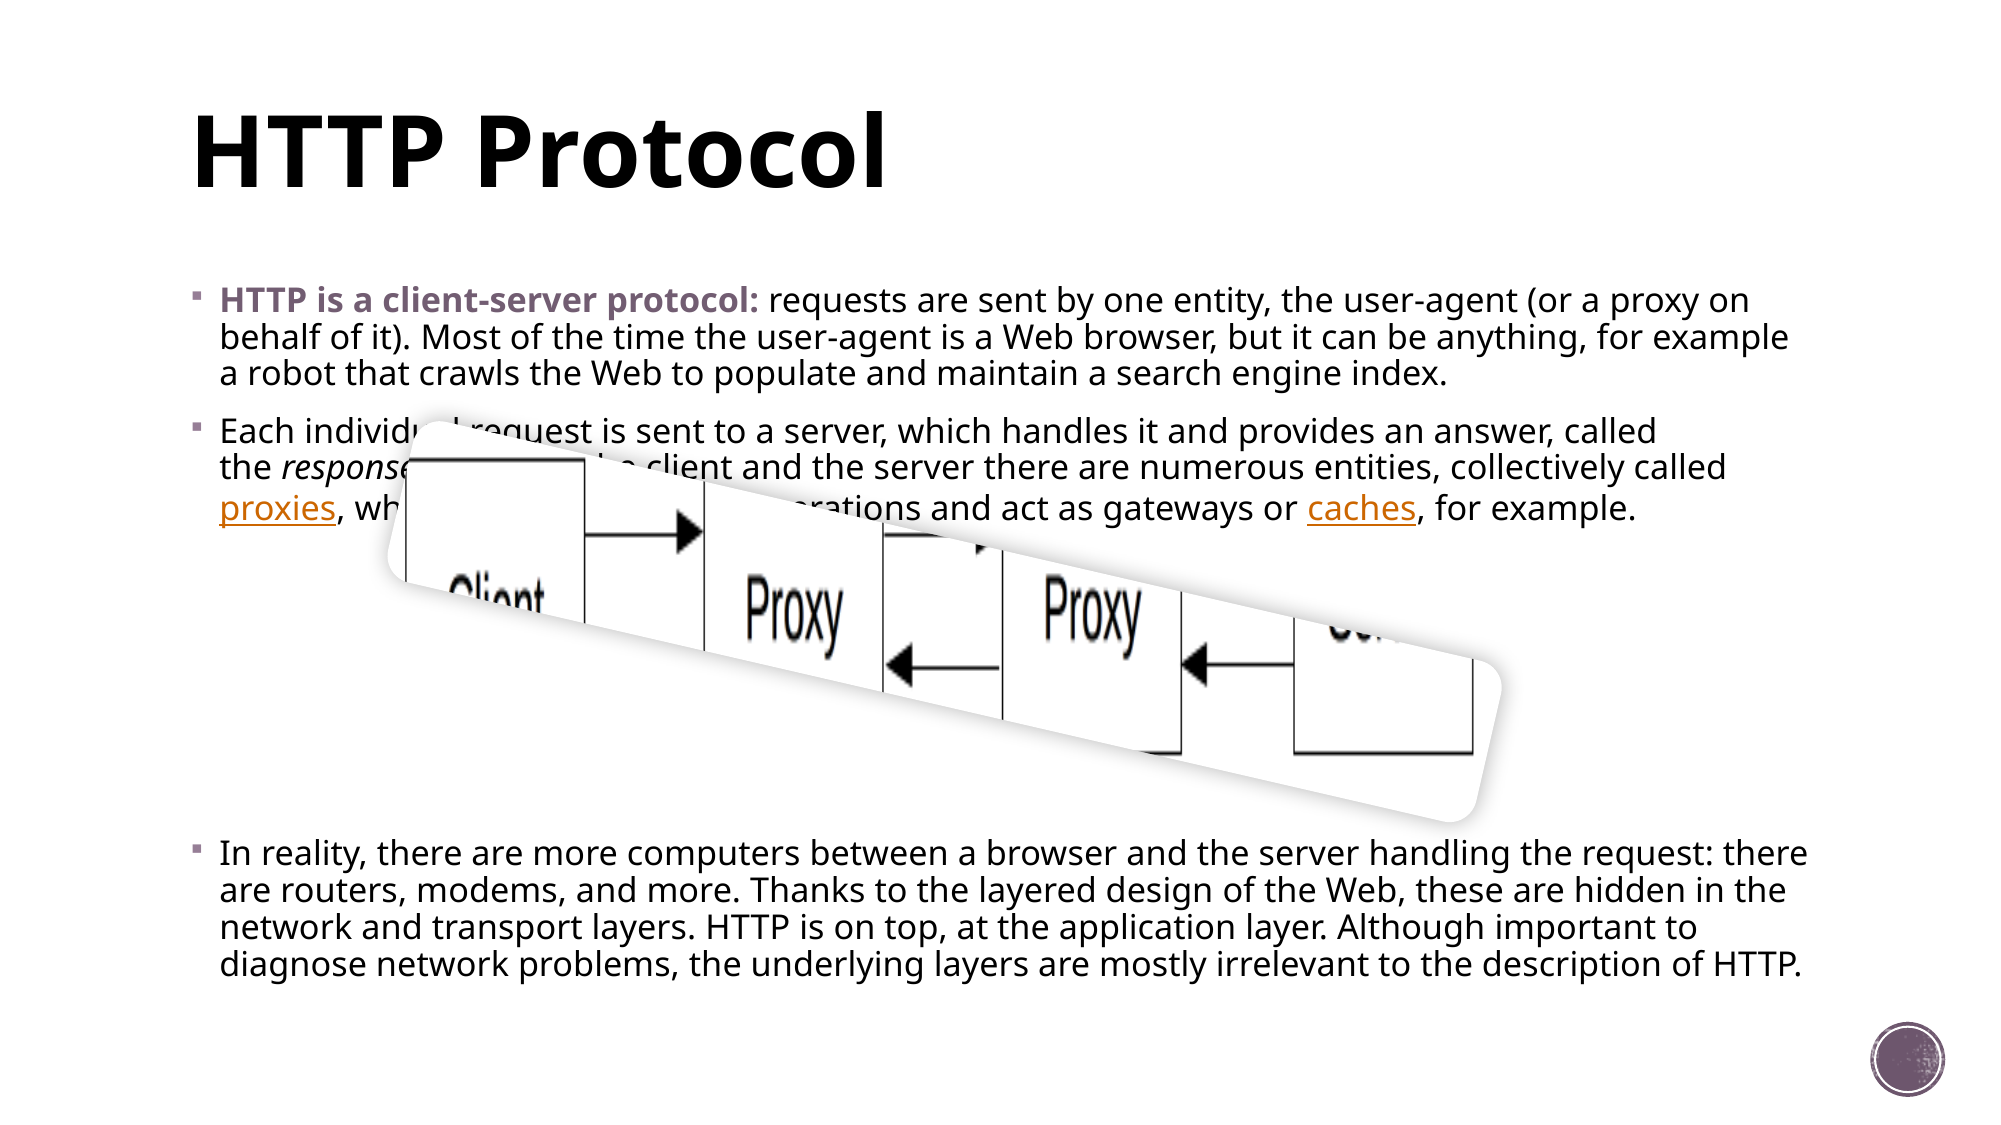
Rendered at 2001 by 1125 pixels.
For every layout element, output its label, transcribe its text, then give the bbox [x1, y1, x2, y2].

title HTTP Protocol [174, 23, 1825, 287]
list HTTP is a client-server protocol: requests are sent by one entity, the user-agent (or a proxy on behalf of it). Most of the time the user-agent is a Web browser, but it can be anything, for example a robot that crawls the Web to populate and maintain a search engine index. Each individual request is sent to a server, which handles it and provides an answer, called the response. Between the client and the server there are numerous entities, collectively called proxies, which perform different operations and act as gateways or caches, for example. In reality, there are more computers between a browser and the server handling the request: there are routers, modems, and more. Thanks to the layered design of the Web, these are hidden in the network and transport layers. HTTP is on top, at the application layer. Although important to diagnose network problems, the underlying layers are mostly irrelevant to the description of HTTP. [175, 275, 1826, 1013]
picture [387, 421, 1502, 823]
